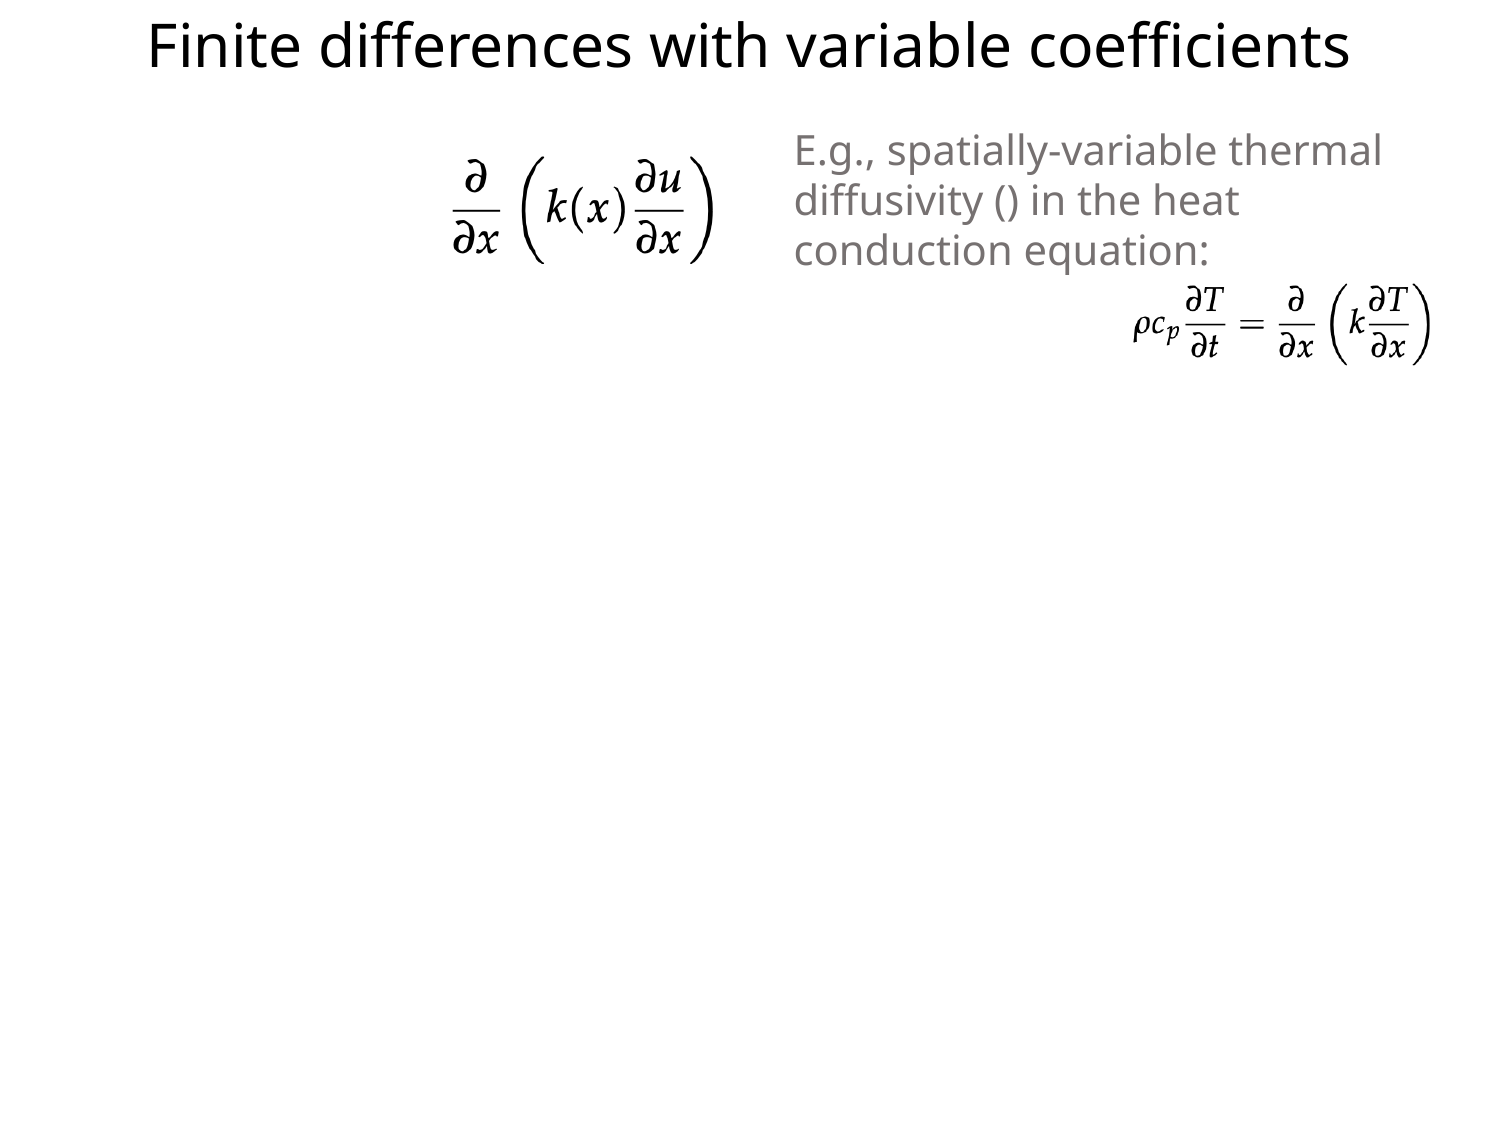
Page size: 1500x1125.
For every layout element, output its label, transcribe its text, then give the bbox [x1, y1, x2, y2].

picture [440, 126, 726, 287]
picture [1112, 245, 1450, 379]
text_box Finite differences with variable coefficients [0, 0, 1500, 88]
